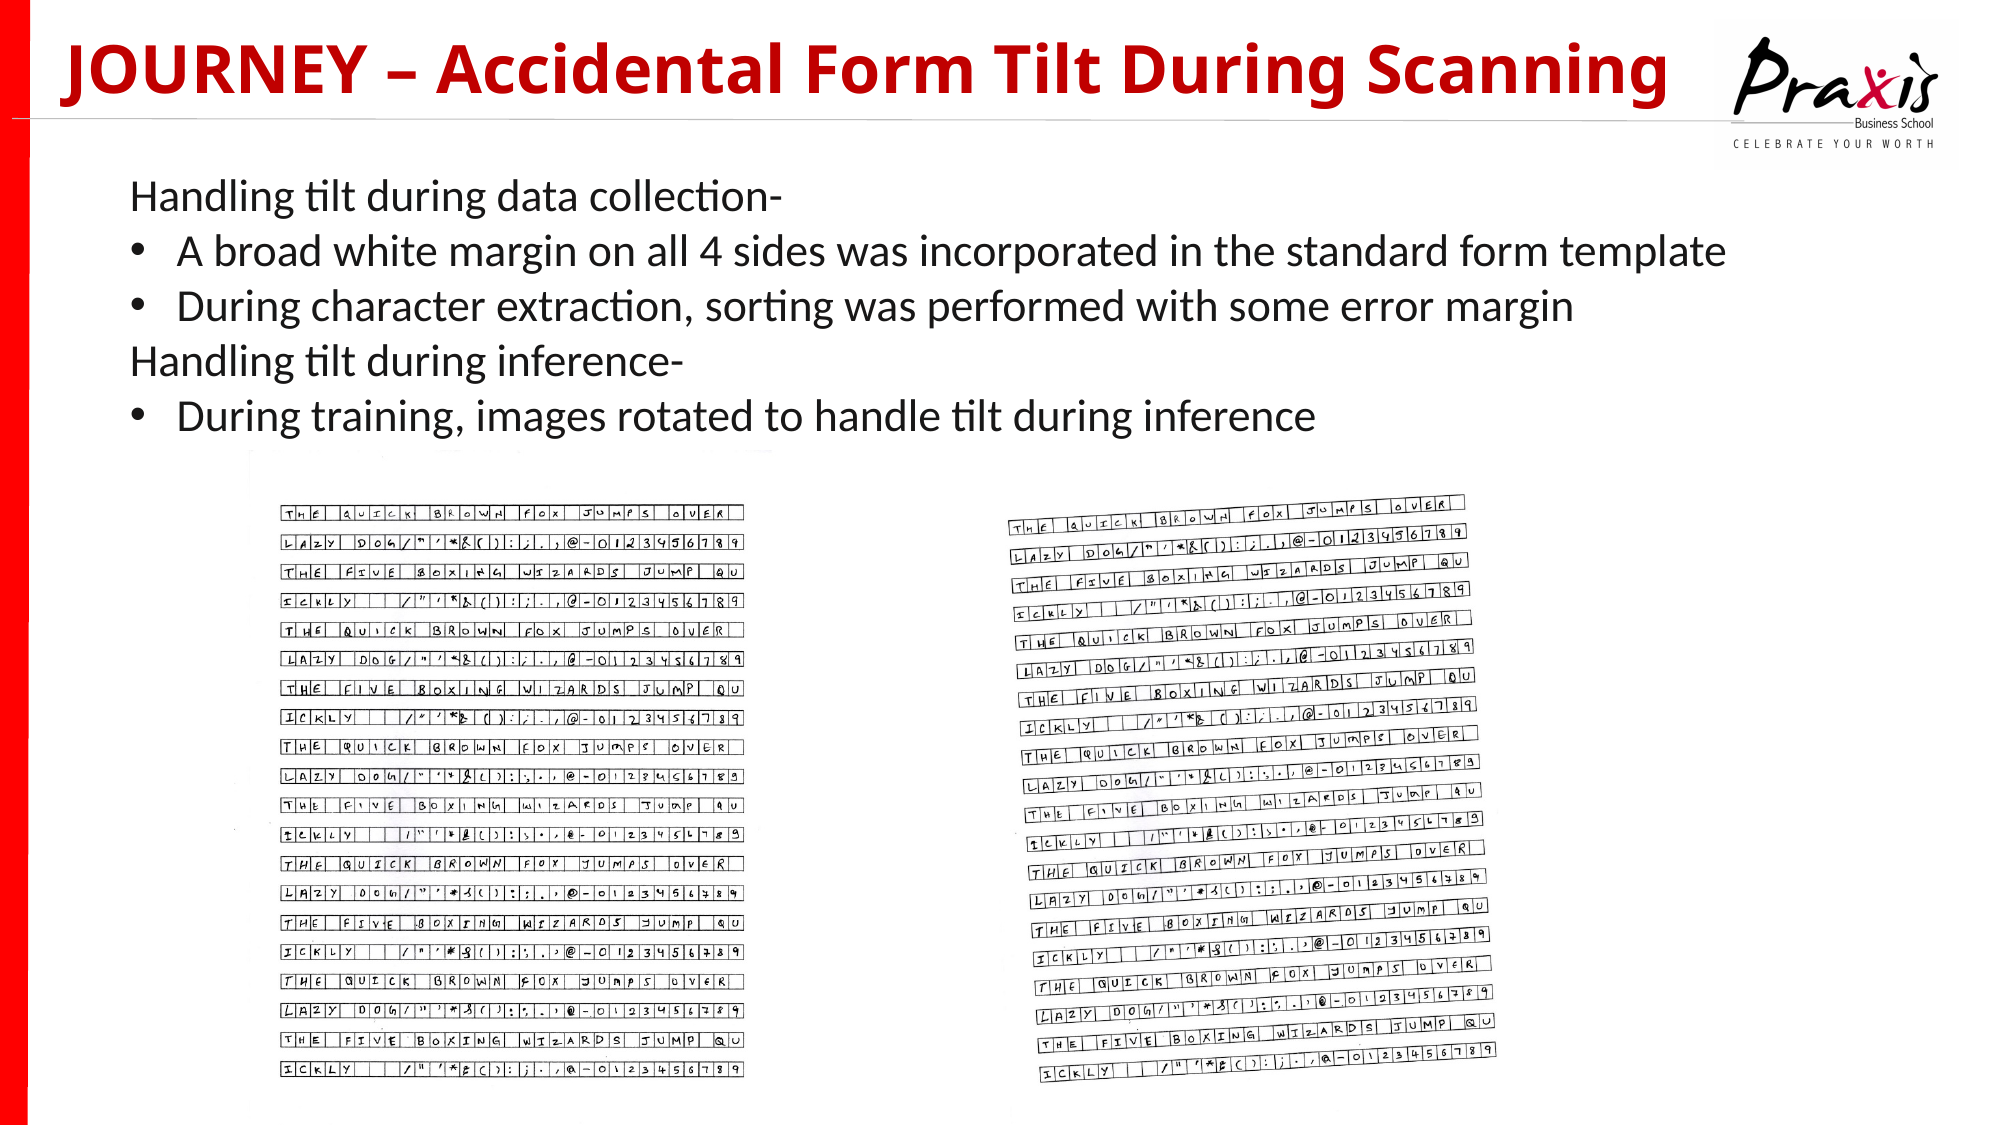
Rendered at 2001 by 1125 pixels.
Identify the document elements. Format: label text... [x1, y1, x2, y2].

picture [1714, 19, 1959, 170]
text_box JOURNEY – Accidental Form Tilt During Scanning [50, 19, 1714, 115]
text_box Handling tilt during data collection- A broad white margin on all 4 sides was incorporated in the standard form template During character extraction, sorting was performed with some error margin Handling tilt during inference- During training, images rotated to handle tilt during inference [115, 158, 1791, 559]
picture [999, 479, 1499, 1125]
picture [234, 450, 780, 1125]
